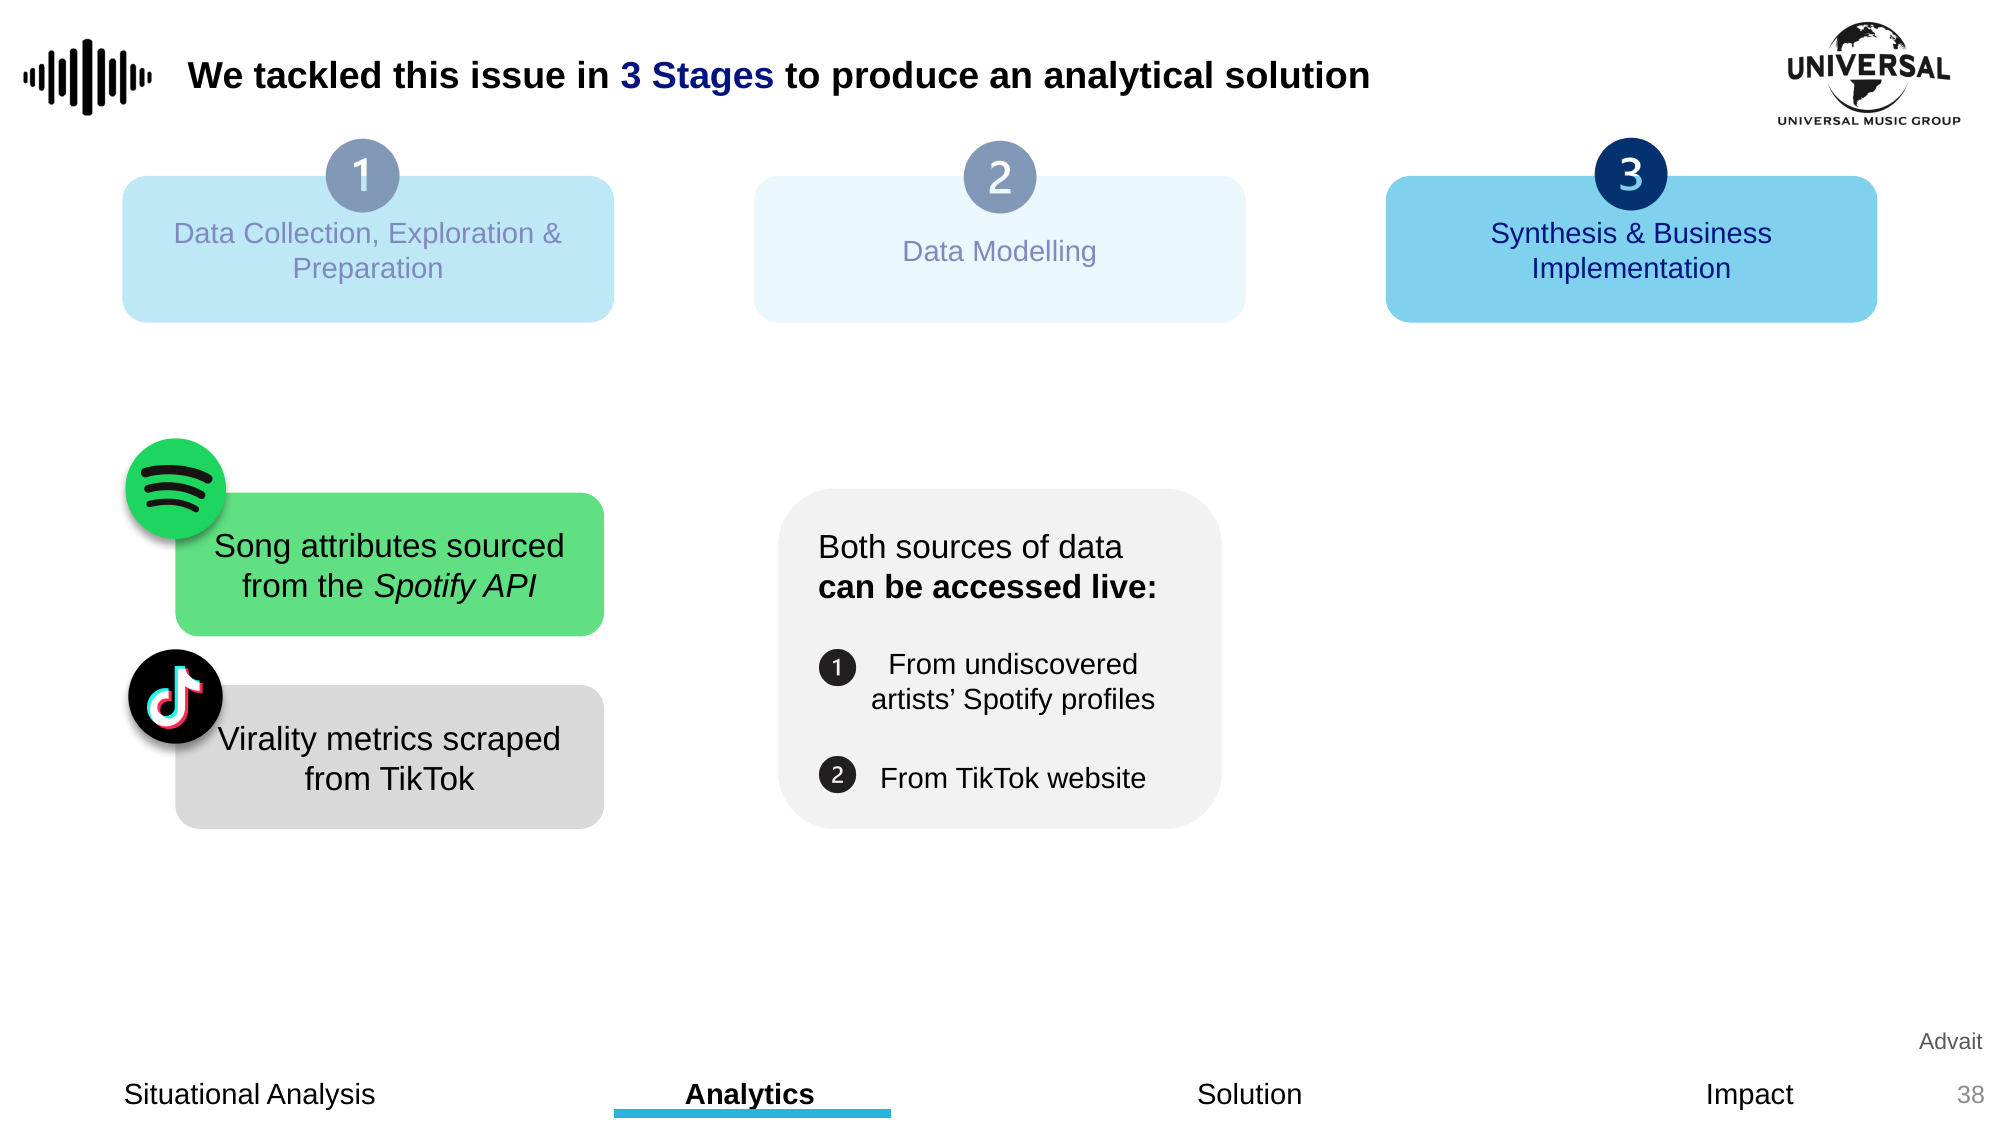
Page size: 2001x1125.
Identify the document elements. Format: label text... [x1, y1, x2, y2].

text_box Song attributes sourced from the Spotify API [174, 491, 606, 638]
picture [814, 644, 861, 691]
picture [1585, 128, 1677, 220]
list Advait [1775, 1021, 1998, 1063]
text_box Both sources of data can be accessed live: [803, 517, 1197, 613]
title We tackled this issue in 3 Stages to produce an analytical solution [172, 24, 1748, 129]
picture [0, 10, 214, 141]
picture [120, 433, 231, 544]
text_box [777, 487, 1223, 830]
text_box Virality metrics scraped from TikTok [174, 683, 606, 830]
text_box Synthesis & Business Implementation [1384, 174, 1879, 324]
text_box From TikTok website [836, 751, 1192, 802]
text_box [97, 130, 1316, 350]
picture [120, 641, 231, 752]
picture [814, 751, 861, 798]
picture [316, 129, 409, 222]
slide_number 38 [1550, 1067, 2000, 1121]
text_box From undiscovered artists’ Spotify profiles [836, 638, 1192, 723]
picture [954, 131, 1046, 223]
picture [1775, 19, 1963, 141]
